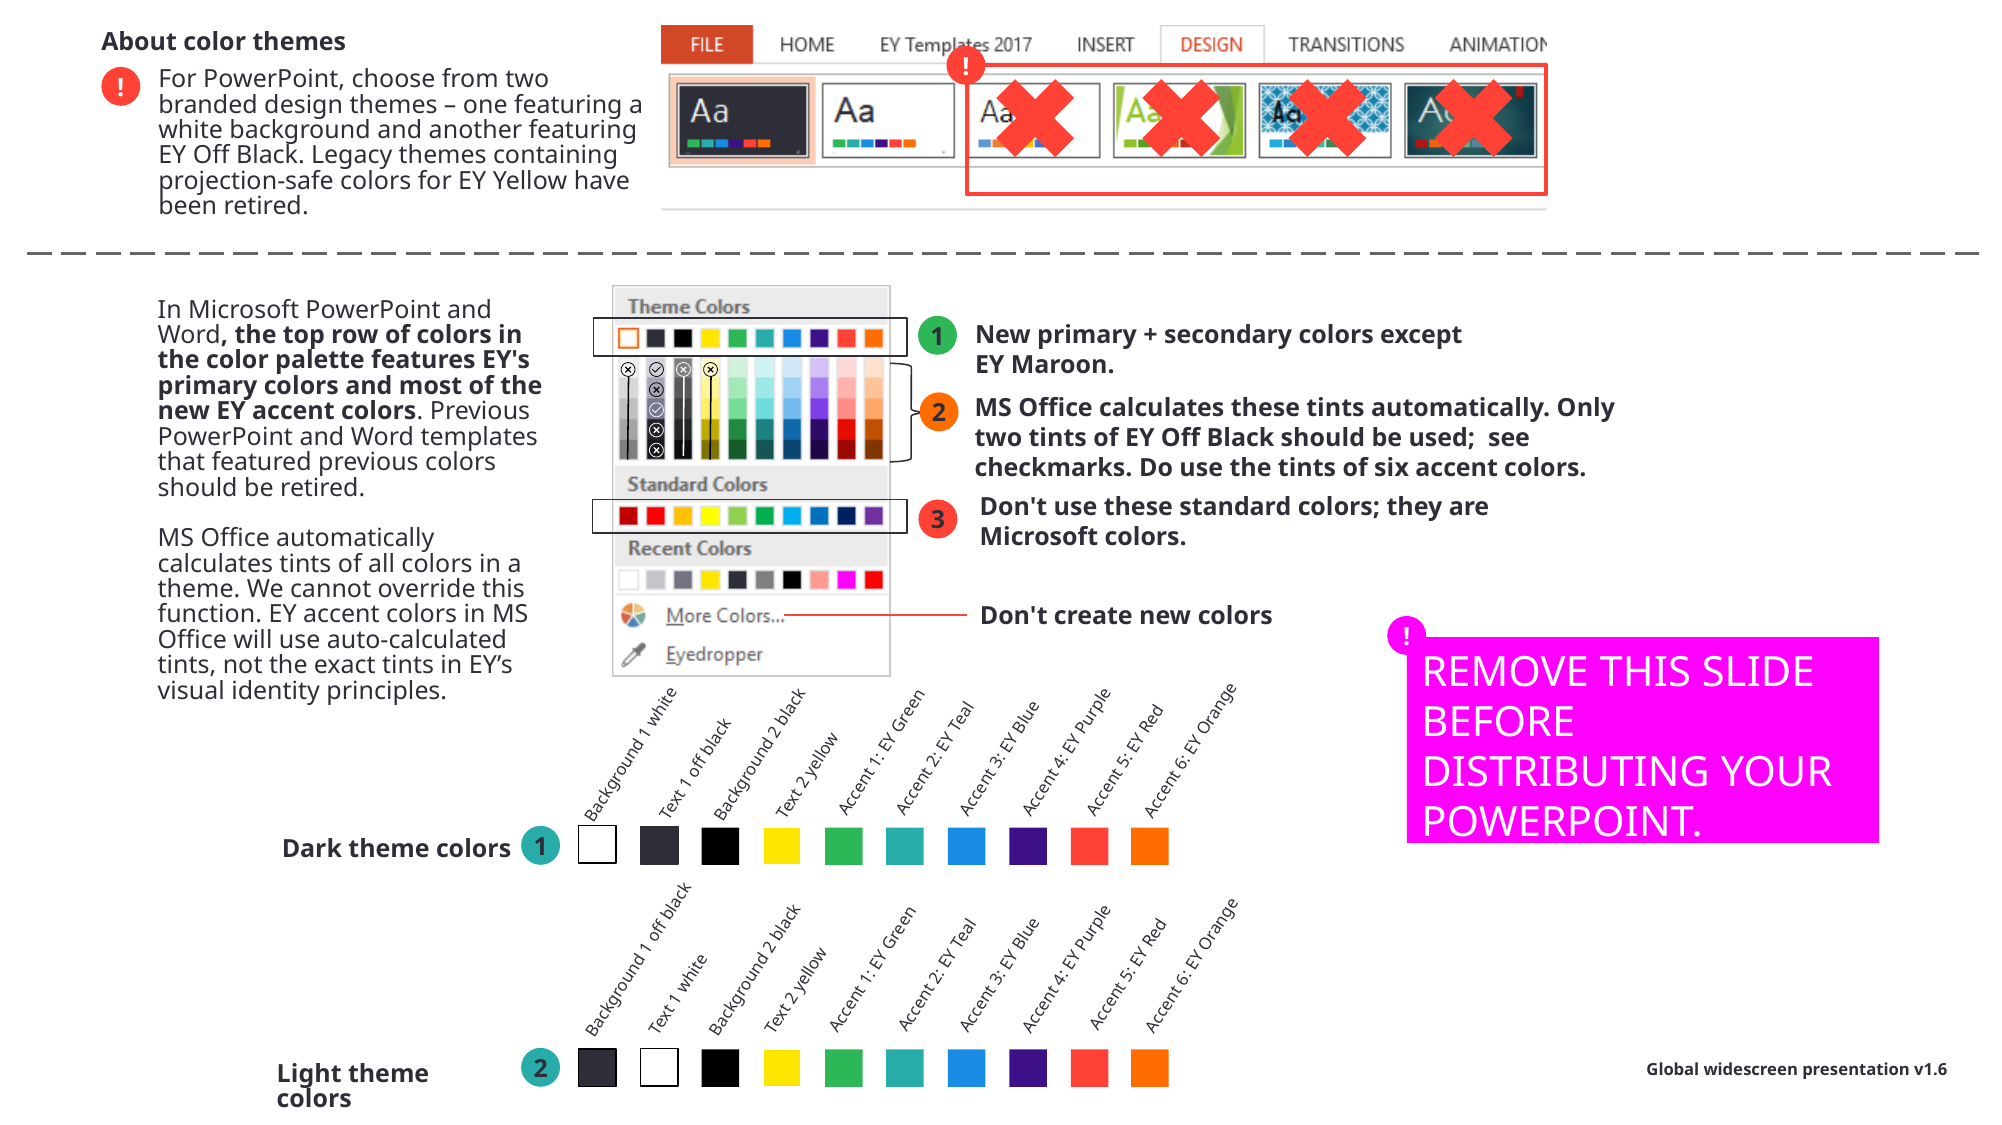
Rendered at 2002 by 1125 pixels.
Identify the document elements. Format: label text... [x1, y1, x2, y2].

text_box Light theme colors [276, 1056, 503, 1113]
picture [661, 25, 1547, 213]
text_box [648, 442, 664, 458]
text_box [648, 422, 664, 438]
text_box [157, 291, 1632, 711]
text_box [703, 361, 719, 378]
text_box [675, 361, 691, 378]
picture [612, 284, 891, 291]
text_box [648, 405, 665, 418]
text_box REMOVE THIS SLIDE BEFORE DISTRIBUTING YOUR POWERPOINT. [1405, 635, 1881, 845]
text_box Dark theme colors [281, 831, 514, 863]
text_box ! [99, 64, 143, 108]
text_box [648, 382, 664, 398]
text_box Global widescreen presentation v1.6 [1416, 1056, 1948, 1080]
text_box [620, 361, 636, 378]
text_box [520, 872, 1202, 1088]
text_box About color themes For PowerPoint, choose from two branded design themes – one featuring a white background and another featuring EY Off Black. Legacy themes containing projection-safe colors for EY Yellow have been retired. [101, 23, 655, 220]
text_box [648, 361, 665, 378]
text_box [520, 669, 1200, 866]
